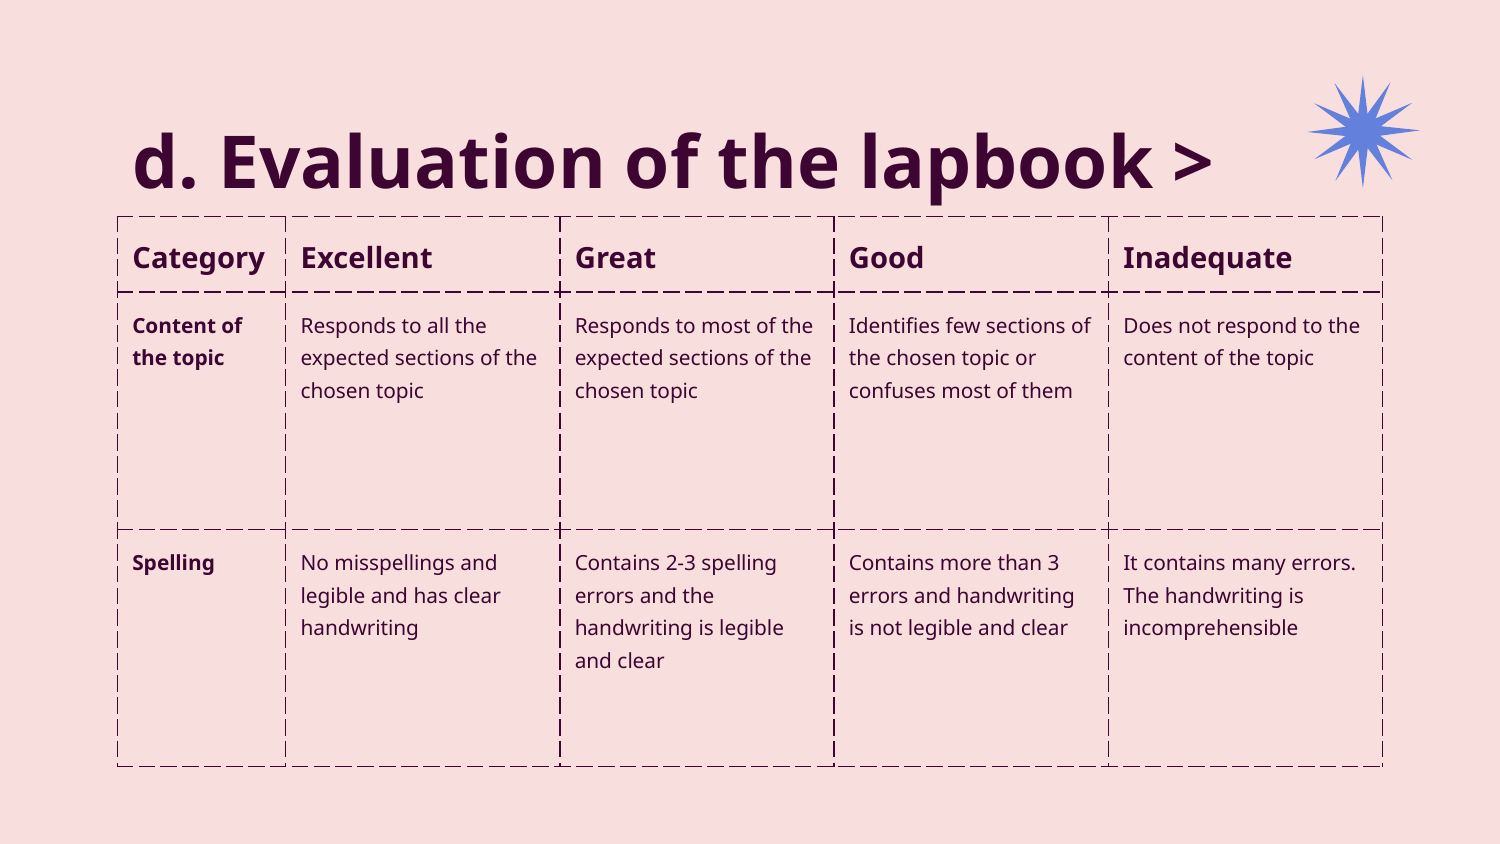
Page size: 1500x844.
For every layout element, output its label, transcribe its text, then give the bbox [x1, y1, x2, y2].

table_cell Spelling [117, 529, 286, 767]
table_cell Content of the topic [117, 292, 286, 529]
table_header Category [117, 216, 286, 292]
table_cell Identifies few sections of the chosen topic or confuses most of them [834, 292, 1108, 529]
table_header Great [560, 216, 834, 292]
table_header Good [834, 216, 1108, 292]
table_cell Contains 2-3 spelling errors and the handwriting is legible and clear [560, 529, 834, 767]
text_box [1306, 74, 1421, 189]
table_cell Responds to all the expected sections of the chosen topic [286, 292, 560, 529]
table_cell No misspellings and legible and has clear handwriting [286, 529, 560, 767]
table_cell Contains more than 3 errors and handwriting is not legible and clear [834, 529, 1108, 767]
table_cell Responds to most of the expected sections of the chosen topic [560, 292, 834, 529]
table_cell Does not respond to the content of the topic [1108, 292, 1383, 529]
table_header Inadequate [1108, 216, 1383, 292]
table_header Excellent [286, 216, 560, 292]
table_cell It contains many errors. The handwriting is incomprehensible [1108, 529, 1383, 767]
title d. Evaluation of the lapbook > [117, 87, 1383, 216]
